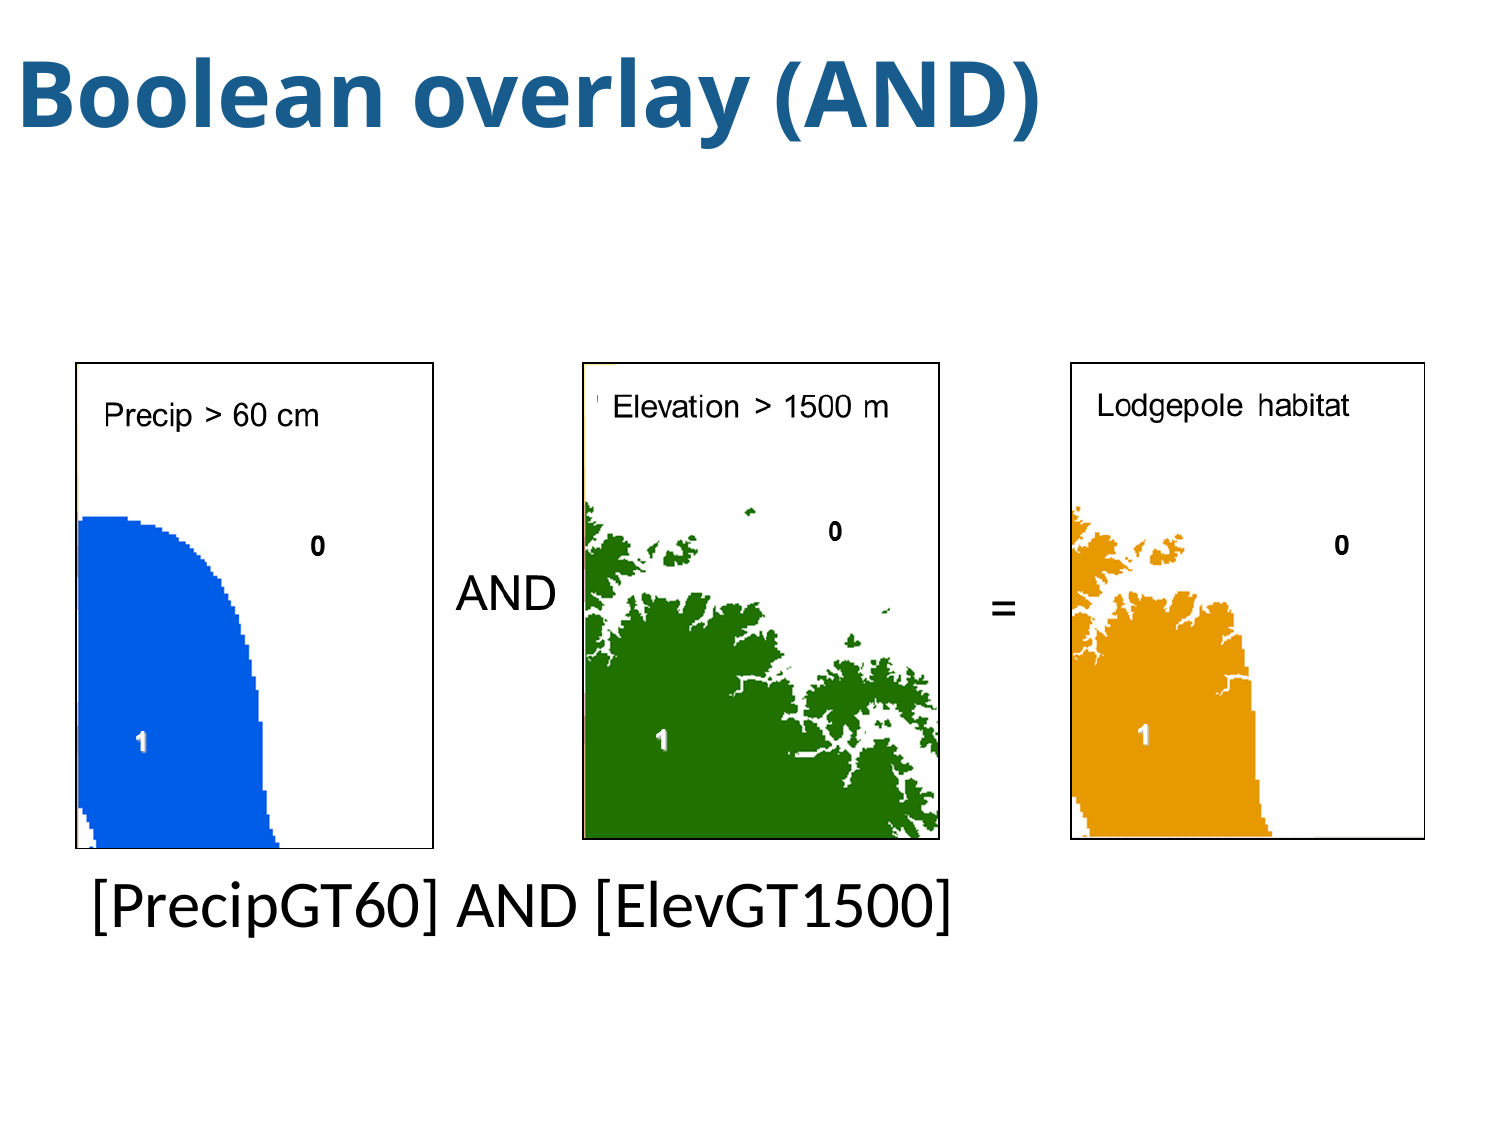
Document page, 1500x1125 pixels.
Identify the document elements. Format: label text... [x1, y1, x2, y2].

list [PrecipGT60] AND [ElevGT1500] [75, 862, 975, 963]
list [74, 362, 1425, 849]
title Boolean overlay (AND) [0, 0, 1500, 195]
